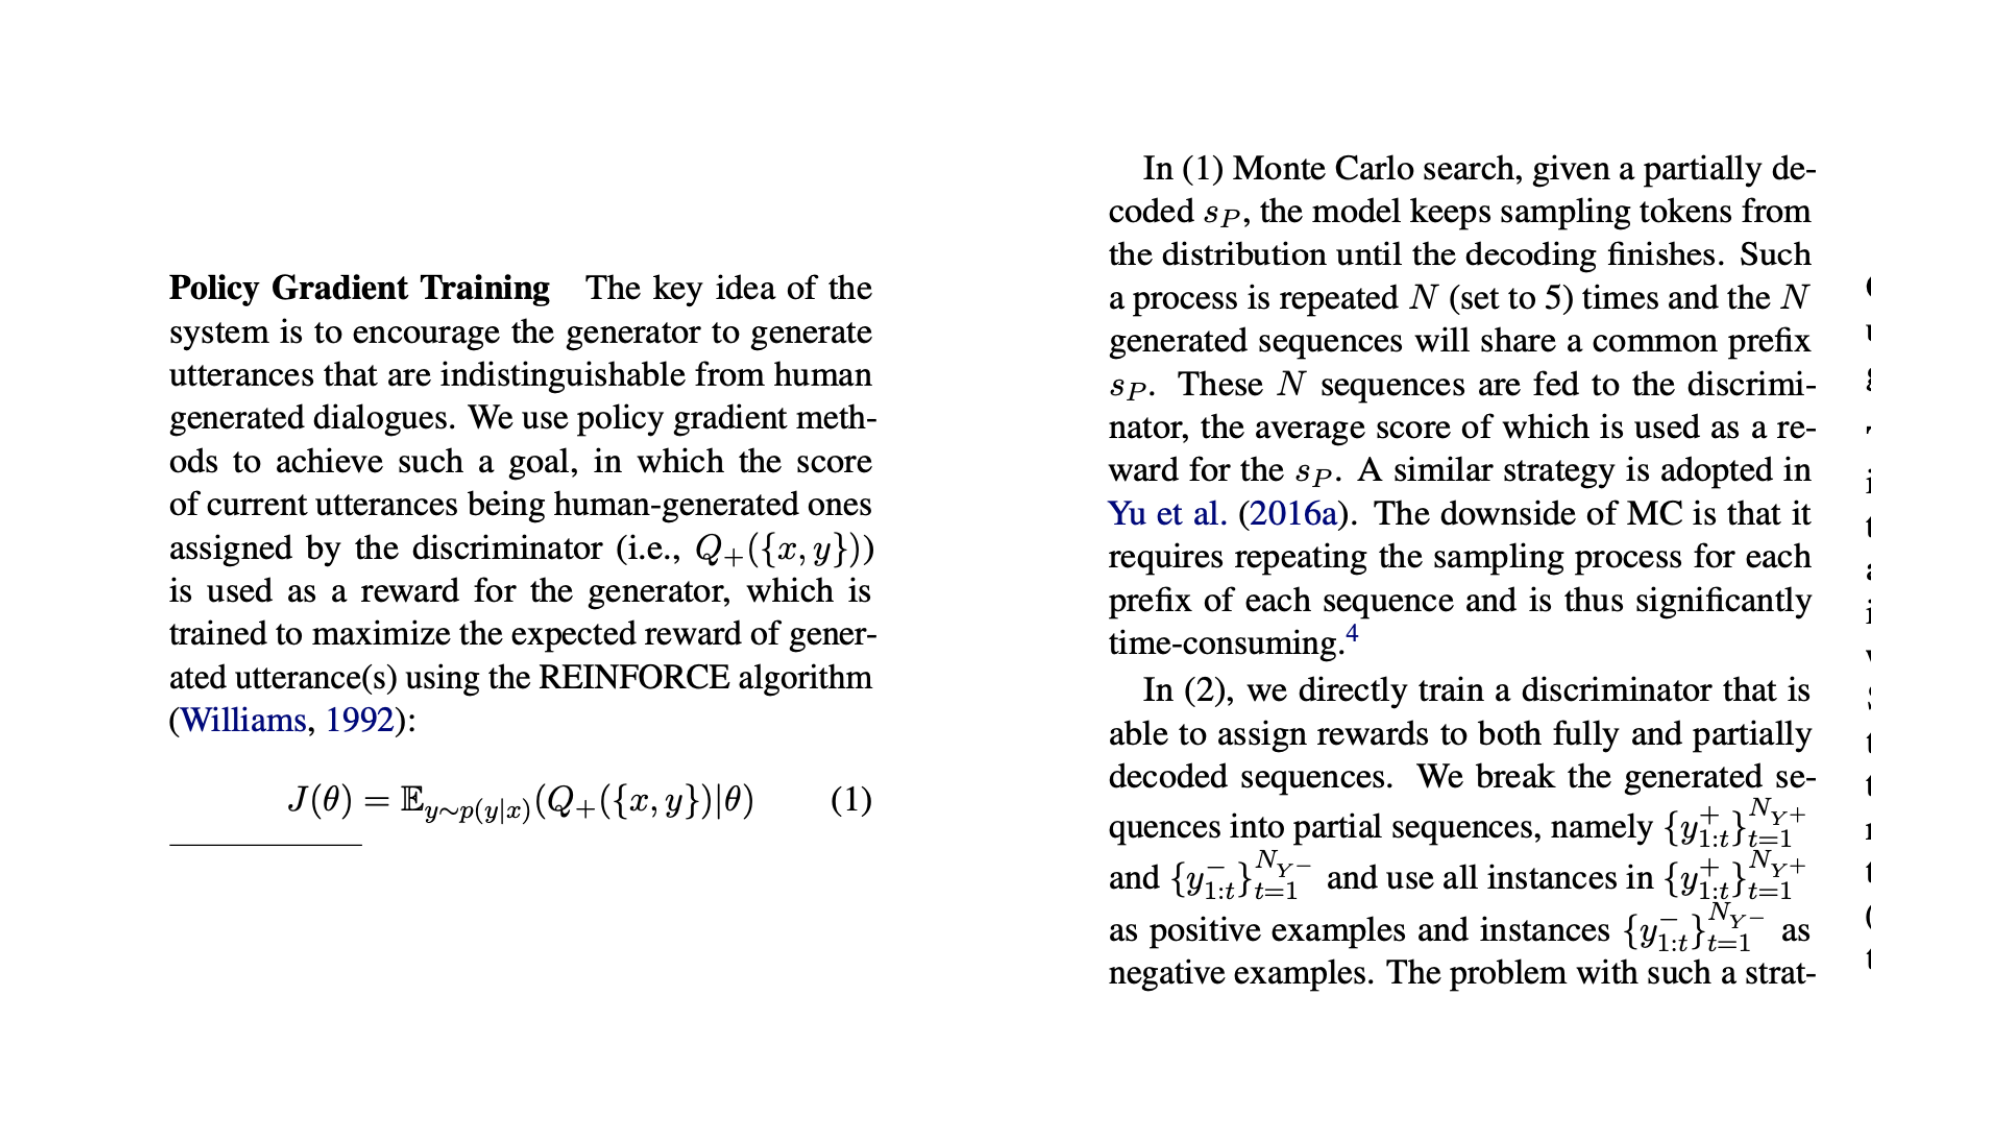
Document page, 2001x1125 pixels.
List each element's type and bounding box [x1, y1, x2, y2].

picture [1087, 146, 1871, 995]
list [137, 251, 913, 846]
